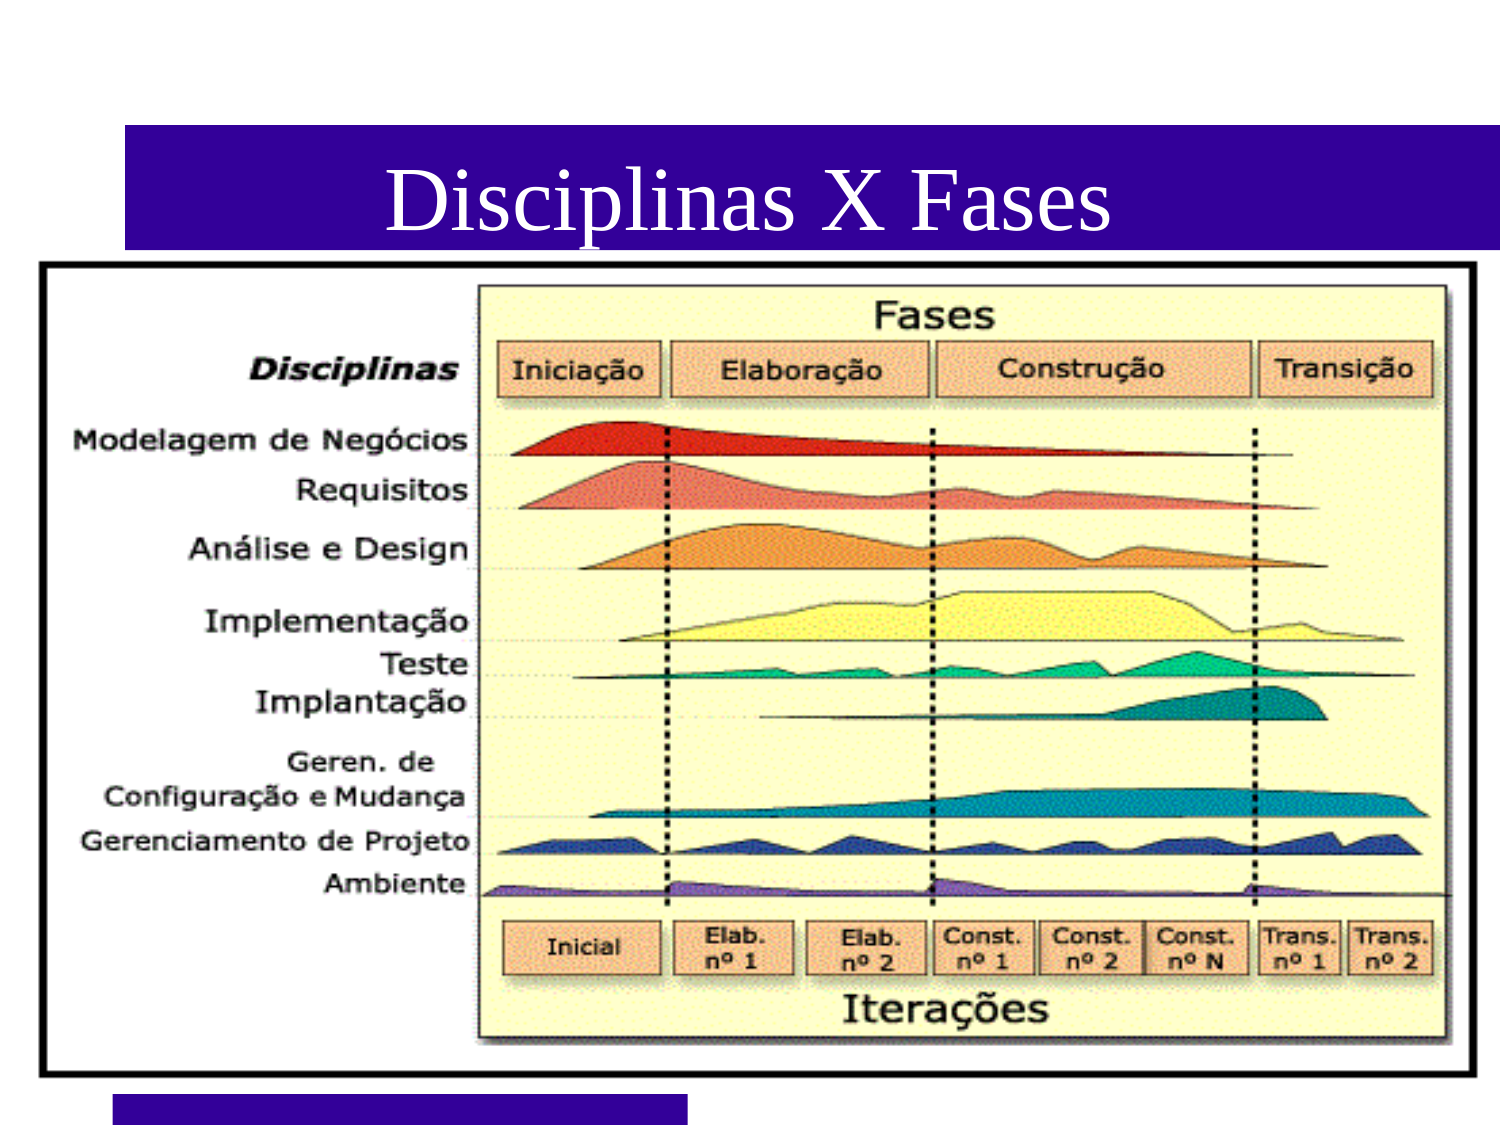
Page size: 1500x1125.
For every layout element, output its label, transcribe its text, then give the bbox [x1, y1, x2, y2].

picture [29, 255, 1495, 1095]
title Disciplinas X Fases [112, 99, 1387, 253]
